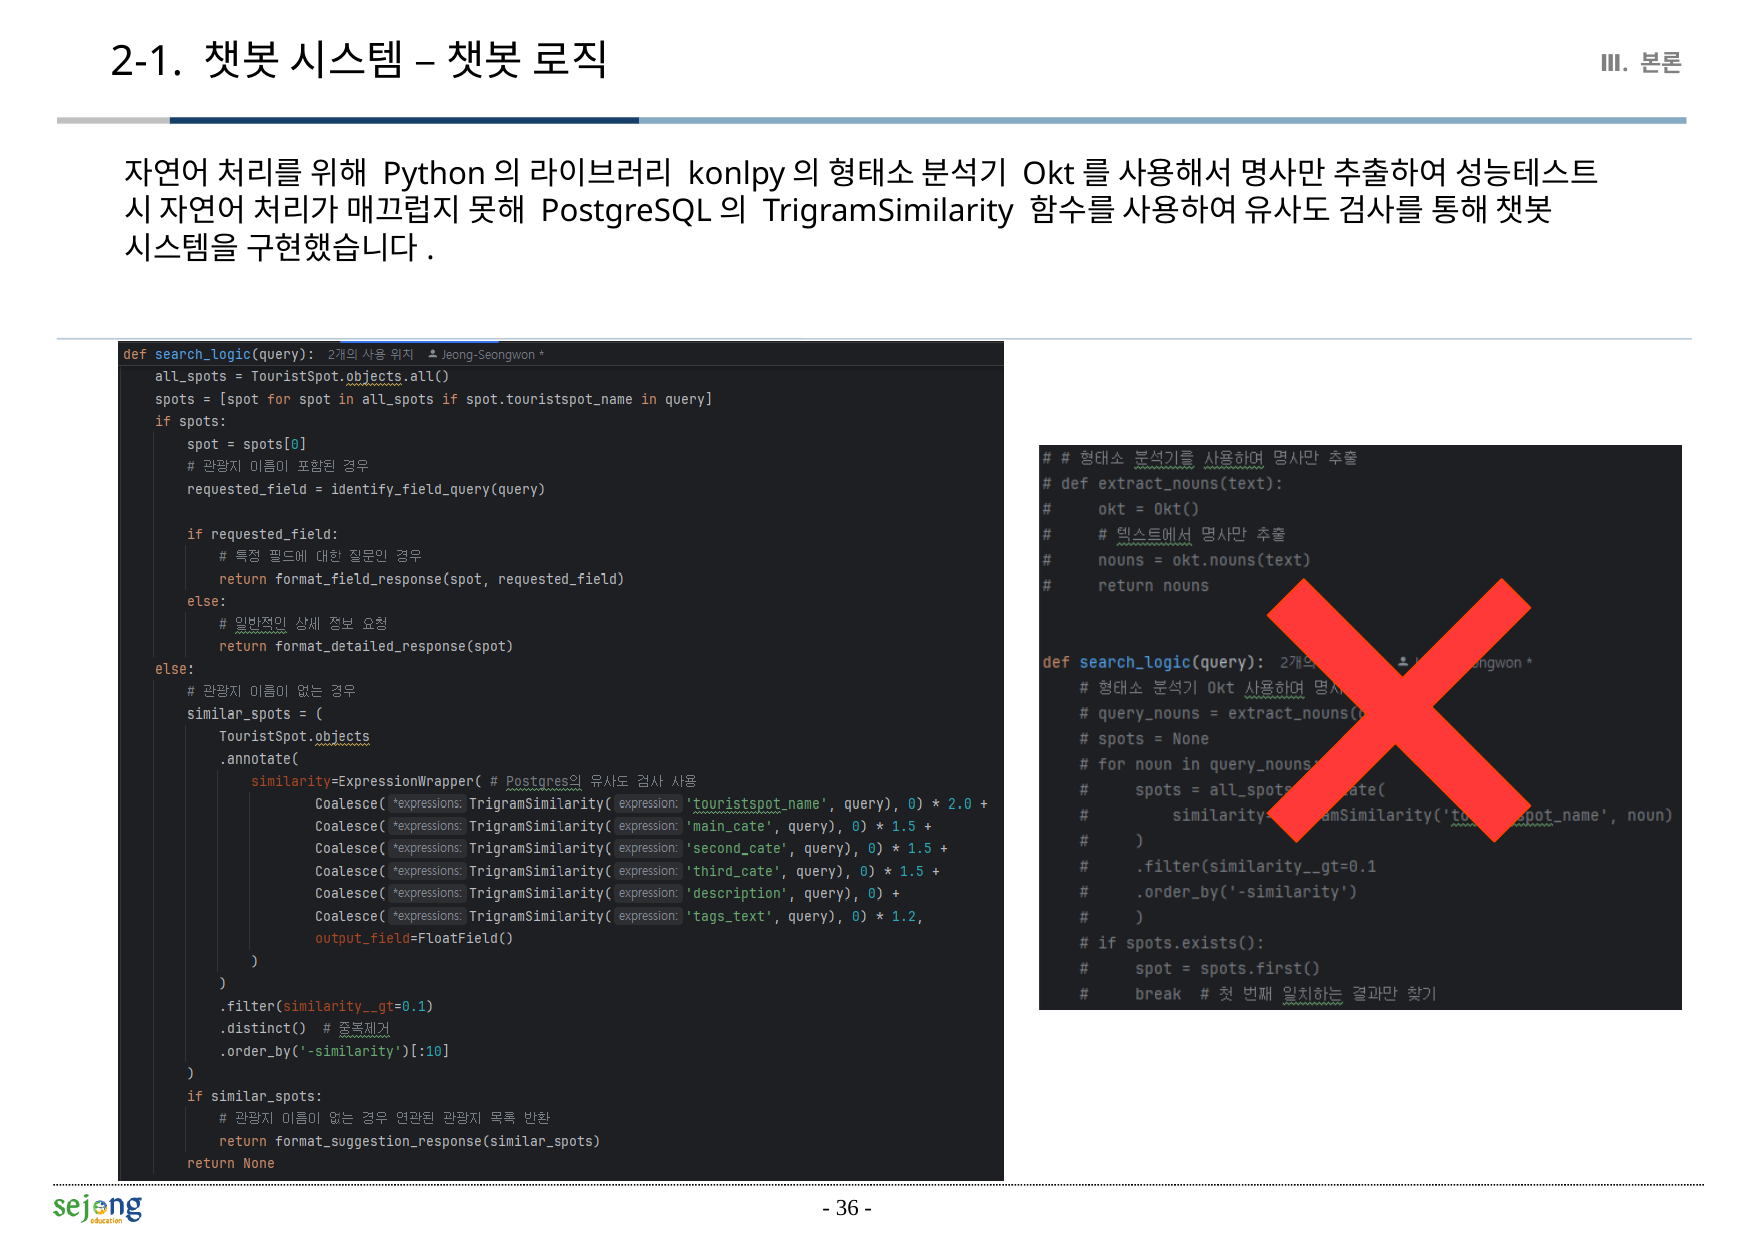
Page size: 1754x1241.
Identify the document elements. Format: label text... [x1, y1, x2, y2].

picture [117, 341, 1004, 1182]
text_box 자연어 처리를 위해 Python의 라이브러리 konlpy의 형태소 분석기 Okt를 사용해서 명사만 추출하여 성능테스트 시 자연어 처리가 매끄럽지 못해 PostgreSQL의 TrigramSimilarity 함수를 사용하여 유사도 검사를 통해 챗봇 시스템을 구현했습니다. [109, 145, 1639, 273]
picture [1039, 444, 1683, 1011]
text_box 2-1. 챗봇 시스템 – 챗봇 로직 [95, 26, 1673, 92]
text_box Ⅲ. 본론 [1150, 41, 1699, 84]
picture [50, 1188, 142, 1228]
